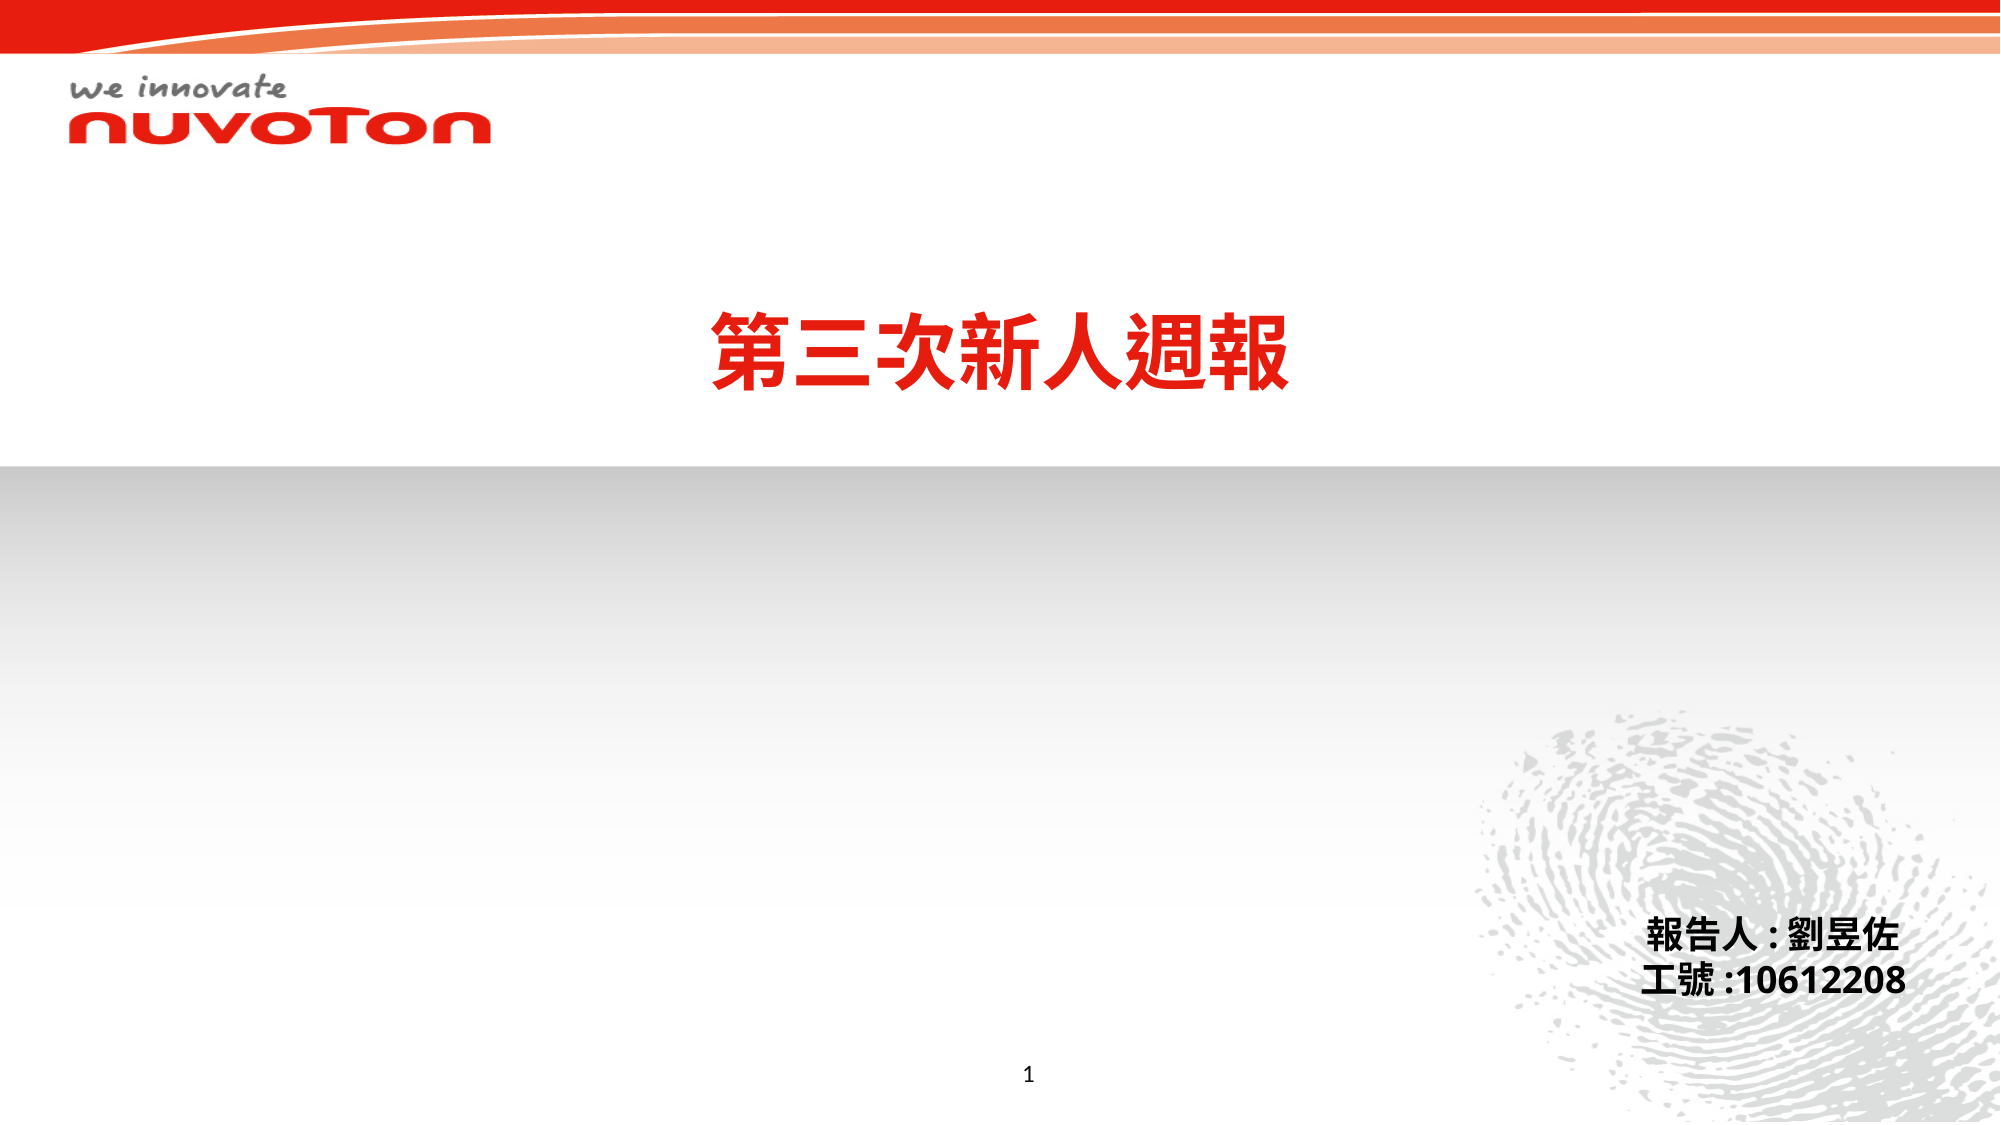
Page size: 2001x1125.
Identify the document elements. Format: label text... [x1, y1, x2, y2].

picture [0, 0, 2000, 1125]
slide_number 1 [795, 1042, 1262, 1103]
footer 報告人:劉昱佐 工號:10612208 [1567, 904, 1980, 1036]
title 第三次新人週報 [362, 231, 1638, 468]
